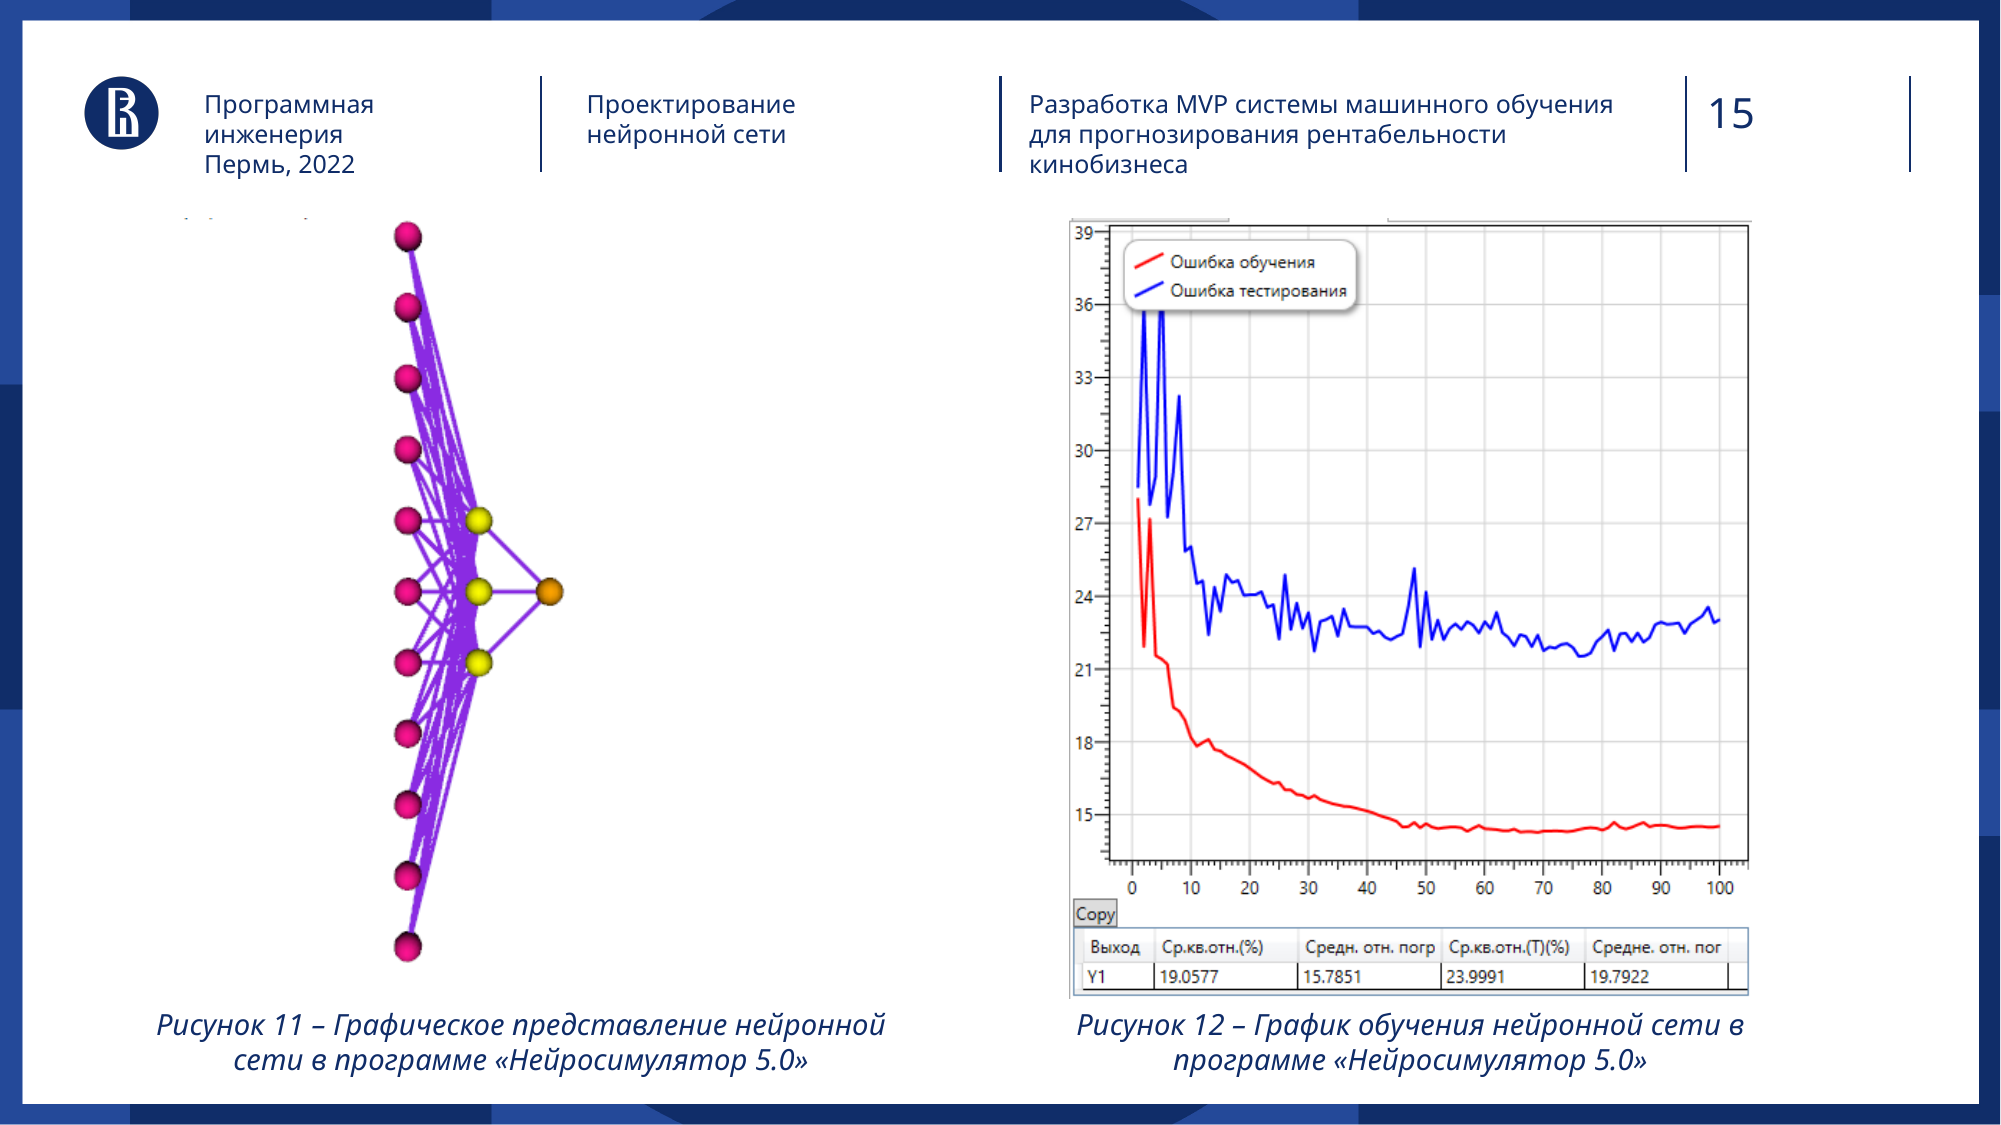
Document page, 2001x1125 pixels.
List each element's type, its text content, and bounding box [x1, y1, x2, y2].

list Программная инженерия Пермь, 2022 [204, 88, 500, 157]
list Проектирование нейронной сети [586, 88, 927, 156]
text_box Рисунок 12 – График обучения нейронной сети в программе «Нейросимулятор 5.0» [1018, 998, 1802, 1084]
list Разработка MVP системы машинного обучения для прогнозирования рентабельности кинобизнеса [1029, 88, 1657, 156]
text_box Рисунок 11 – Графическое представление нейронной сети в программе «Нейросимулятор 5.0» [129, 998, 913, 1084]
picture [0, 0, 2001, 1125]
